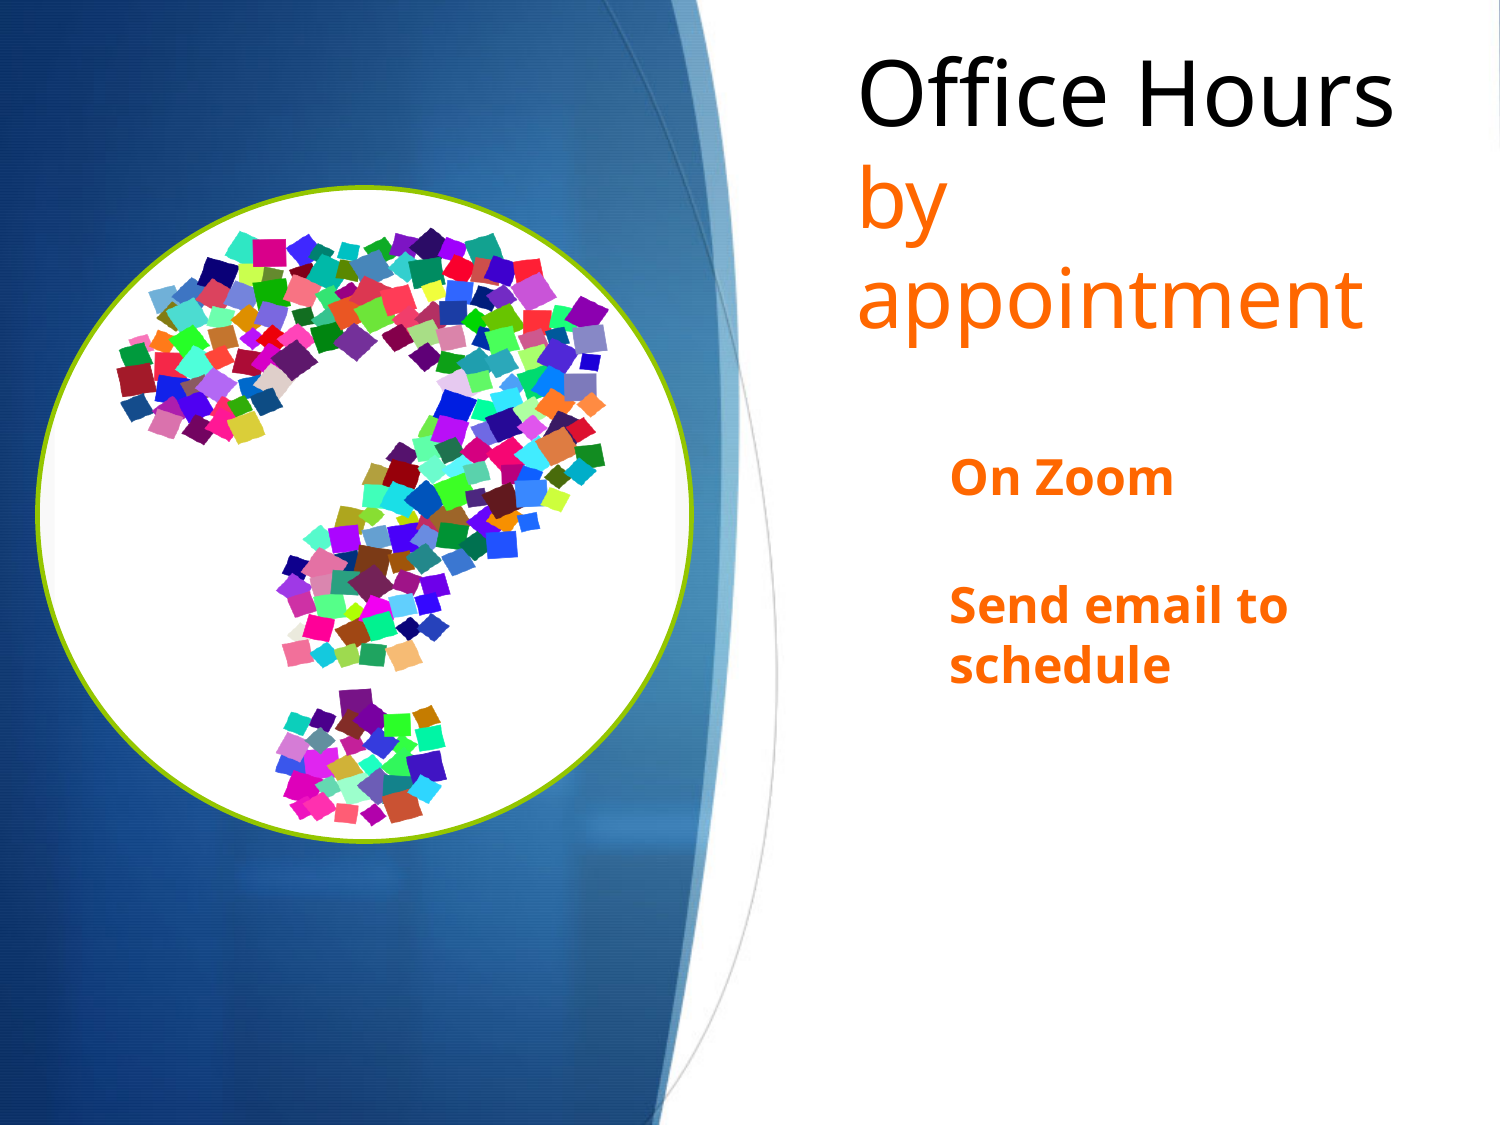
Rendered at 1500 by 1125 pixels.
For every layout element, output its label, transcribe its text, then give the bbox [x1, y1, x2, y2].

title Office Hours by appointment [841, 122, 1438, 353]
text_box On Zoom [935, 437, 1430, 513]
picture [0, 0, 1500, 1125]
text_box Send email to schedule [935, 565, 1430, 701]
